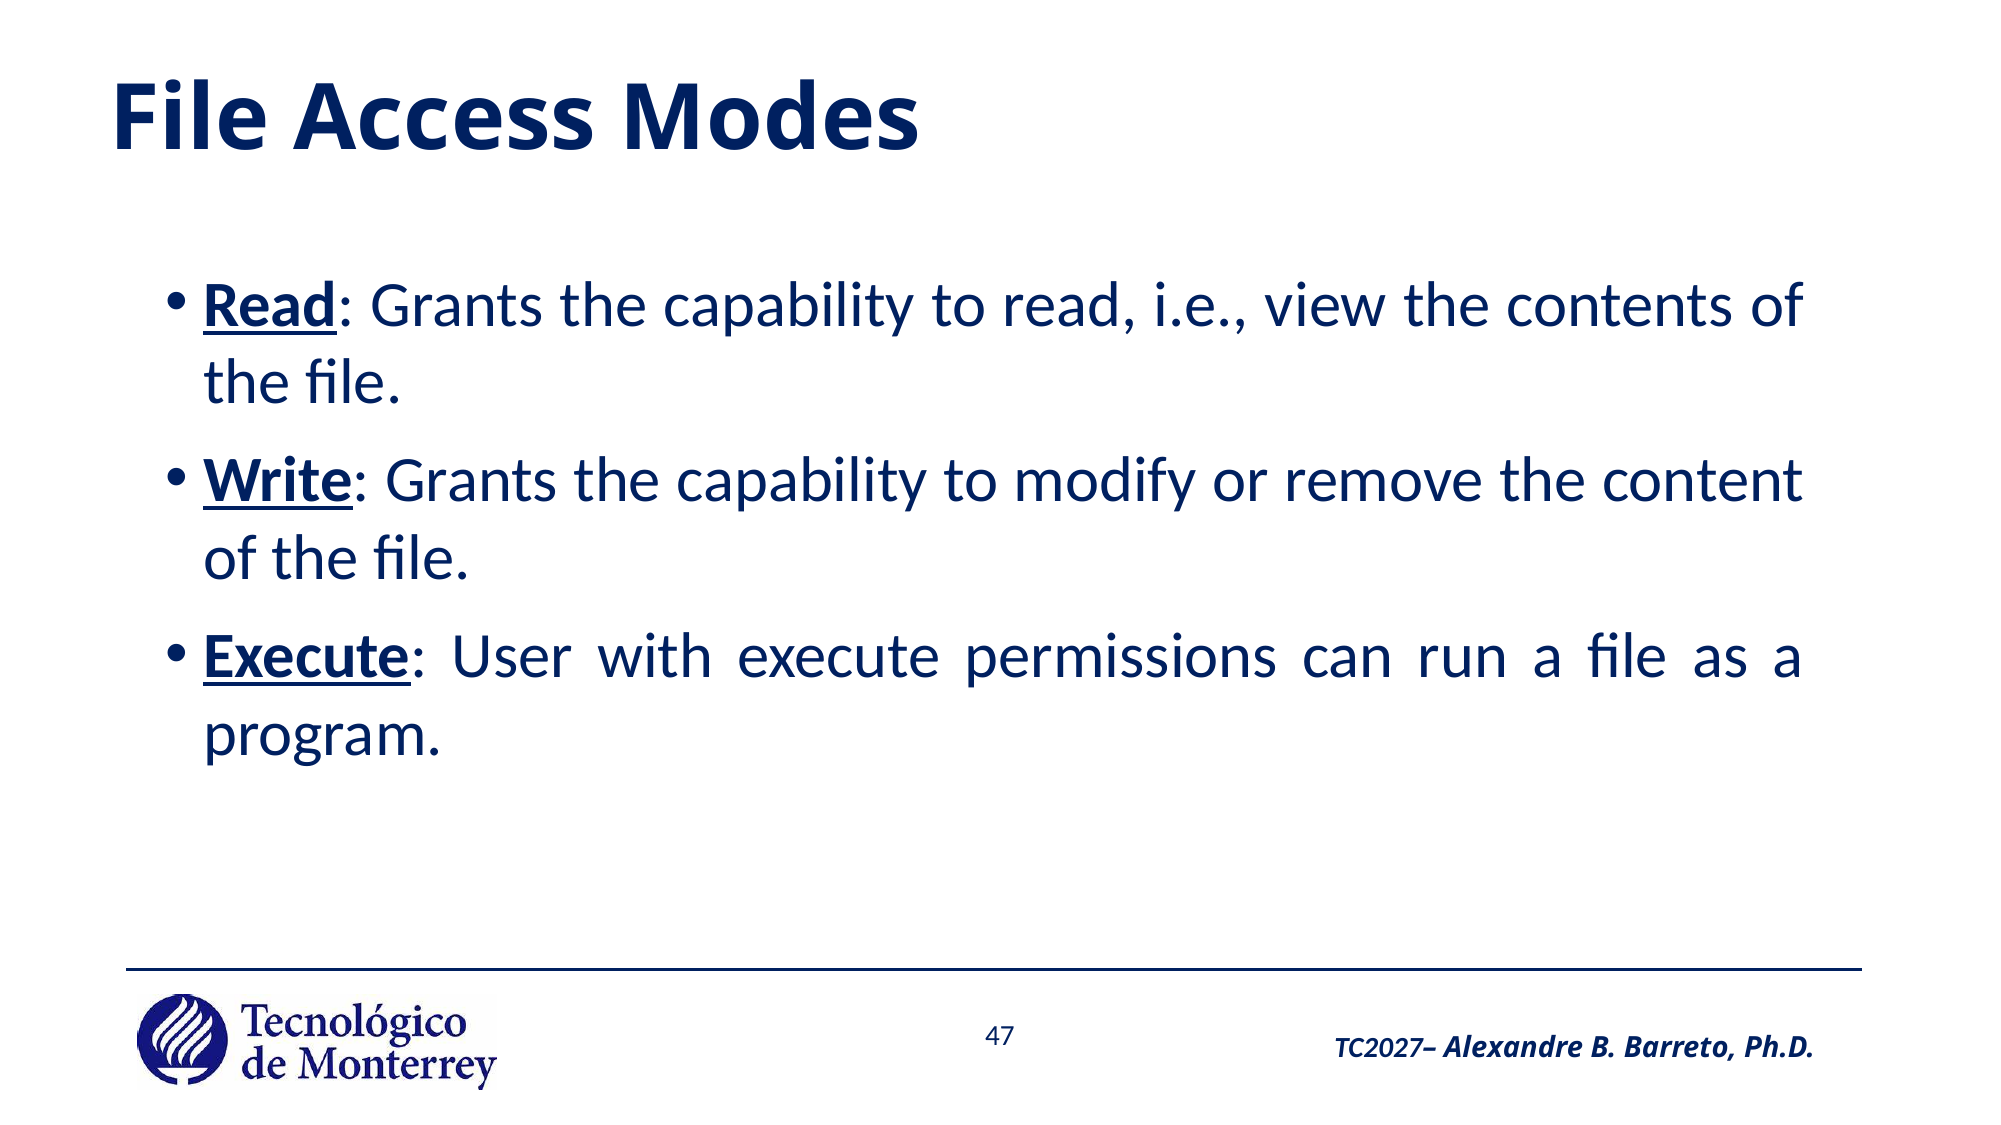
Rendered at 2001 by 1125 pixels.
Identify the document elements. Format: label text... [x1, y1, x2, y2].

list Read: Grants the capability to read, i.e., view the contents of the file. Write: Grants the capability to modify or remove the content of the file. Execute: User with execute permissions can run a file as a program. [150, 254, 1820, 910]
picture [137, 994, 497, 1090]
title File Access Modes [94, 37, 1820, 204]
